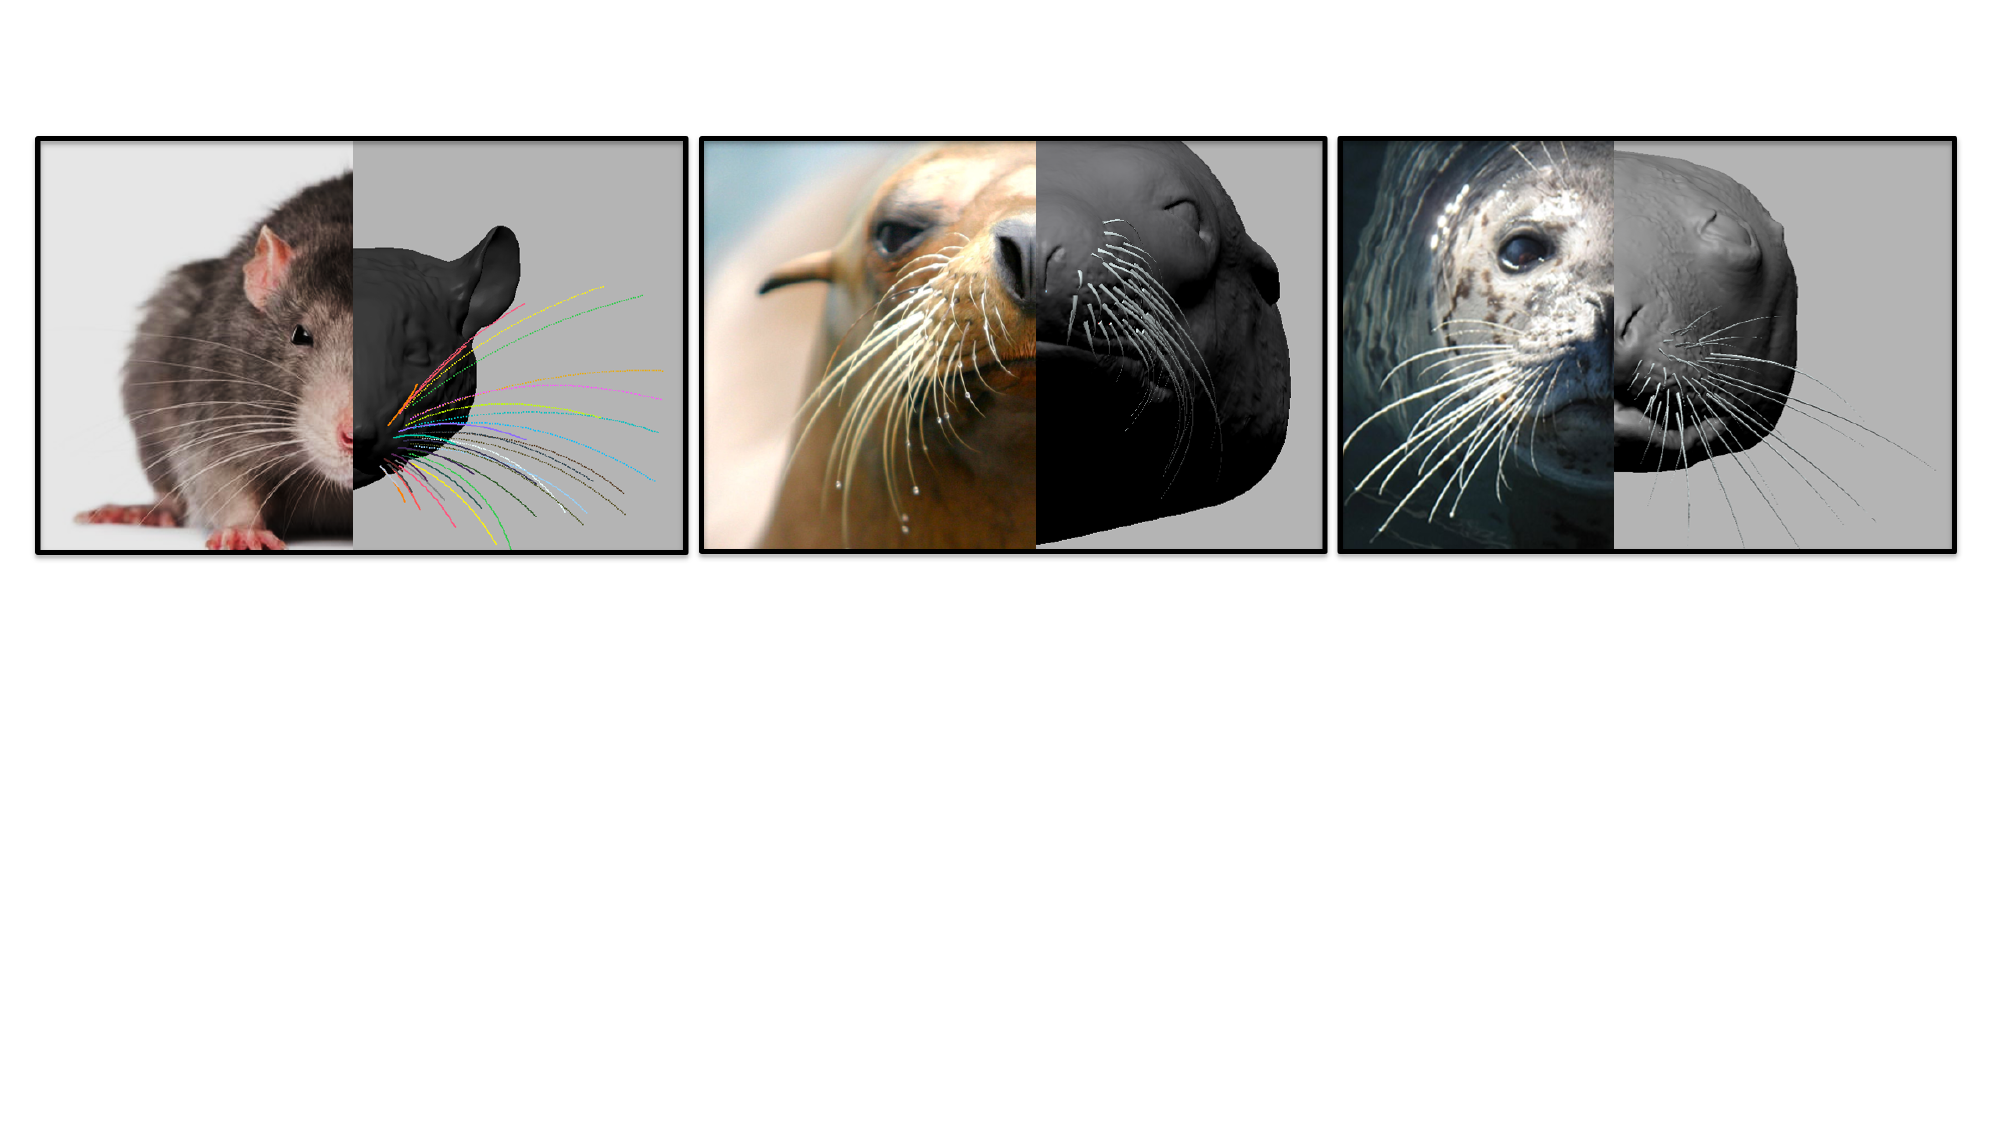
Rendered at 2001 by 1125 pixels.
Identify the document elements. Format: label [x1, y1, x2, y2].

picture [29, 133, 1963, 564]
